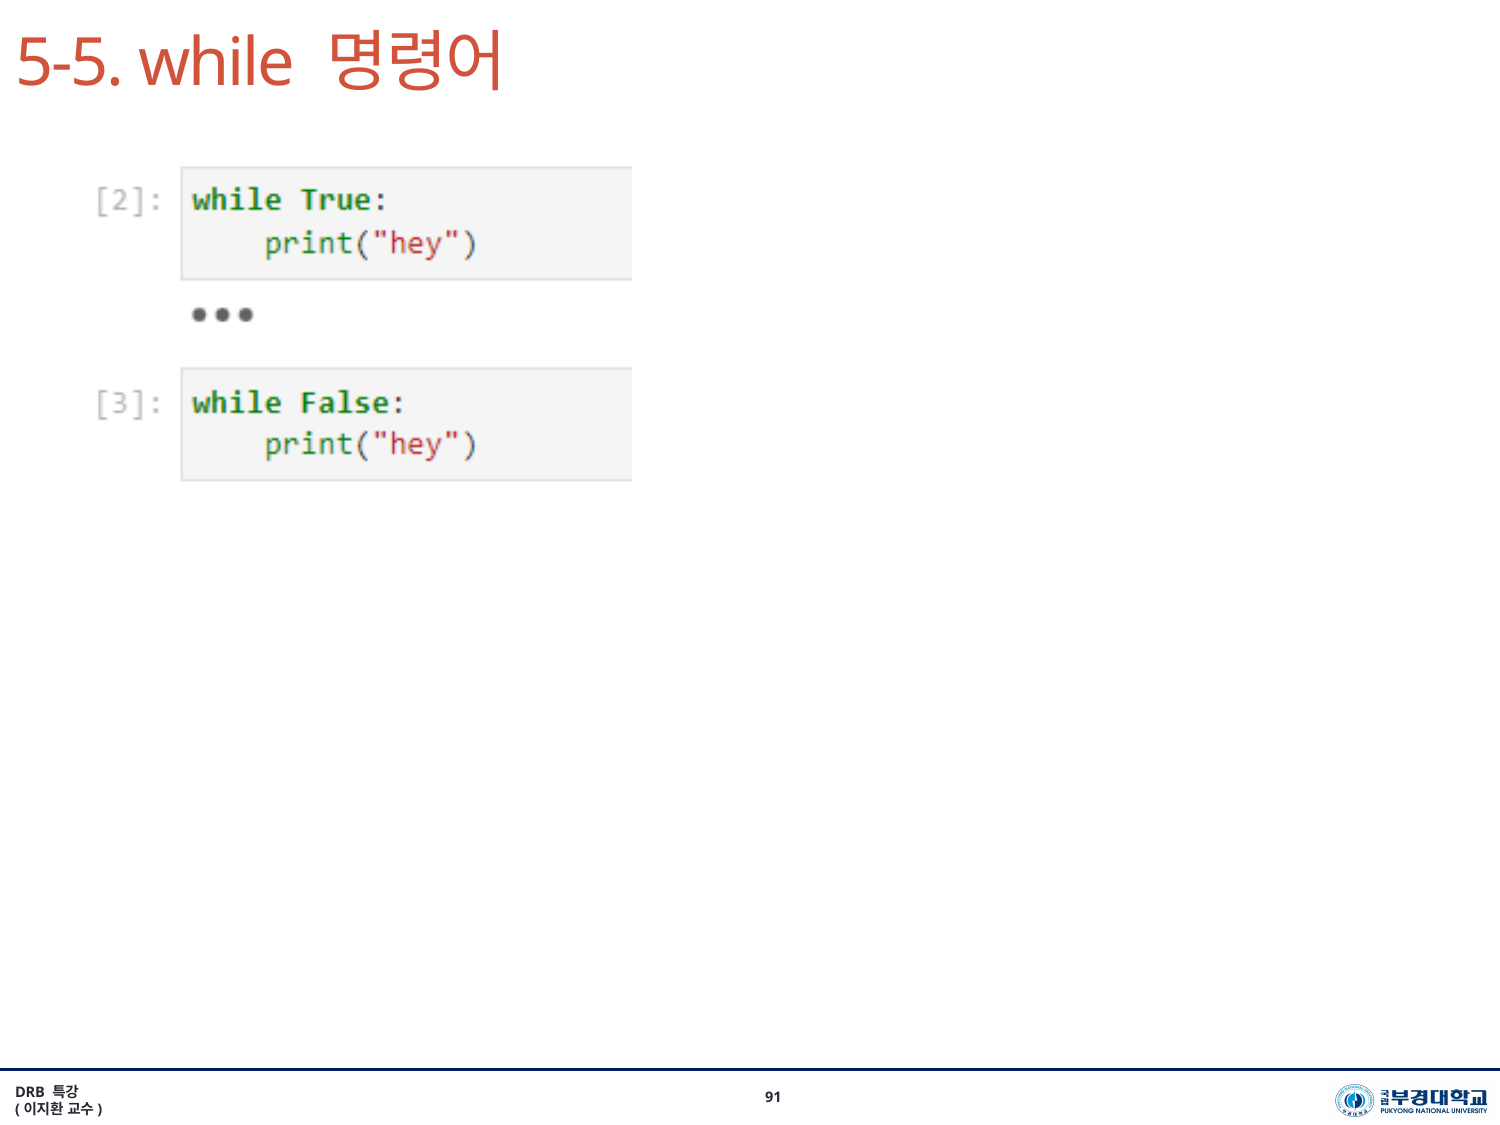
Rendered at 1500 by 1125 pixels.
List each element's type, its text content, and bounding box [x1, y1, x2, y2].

picture [1330, 1079, 1495, 1121]
picture [64, 142, 632, 498]
slide_number DRB 특강 (이지환 교수) [0, 1082, 303, 1118]
title 5-5. while 명령어 [0, 1, 1500, 116]
